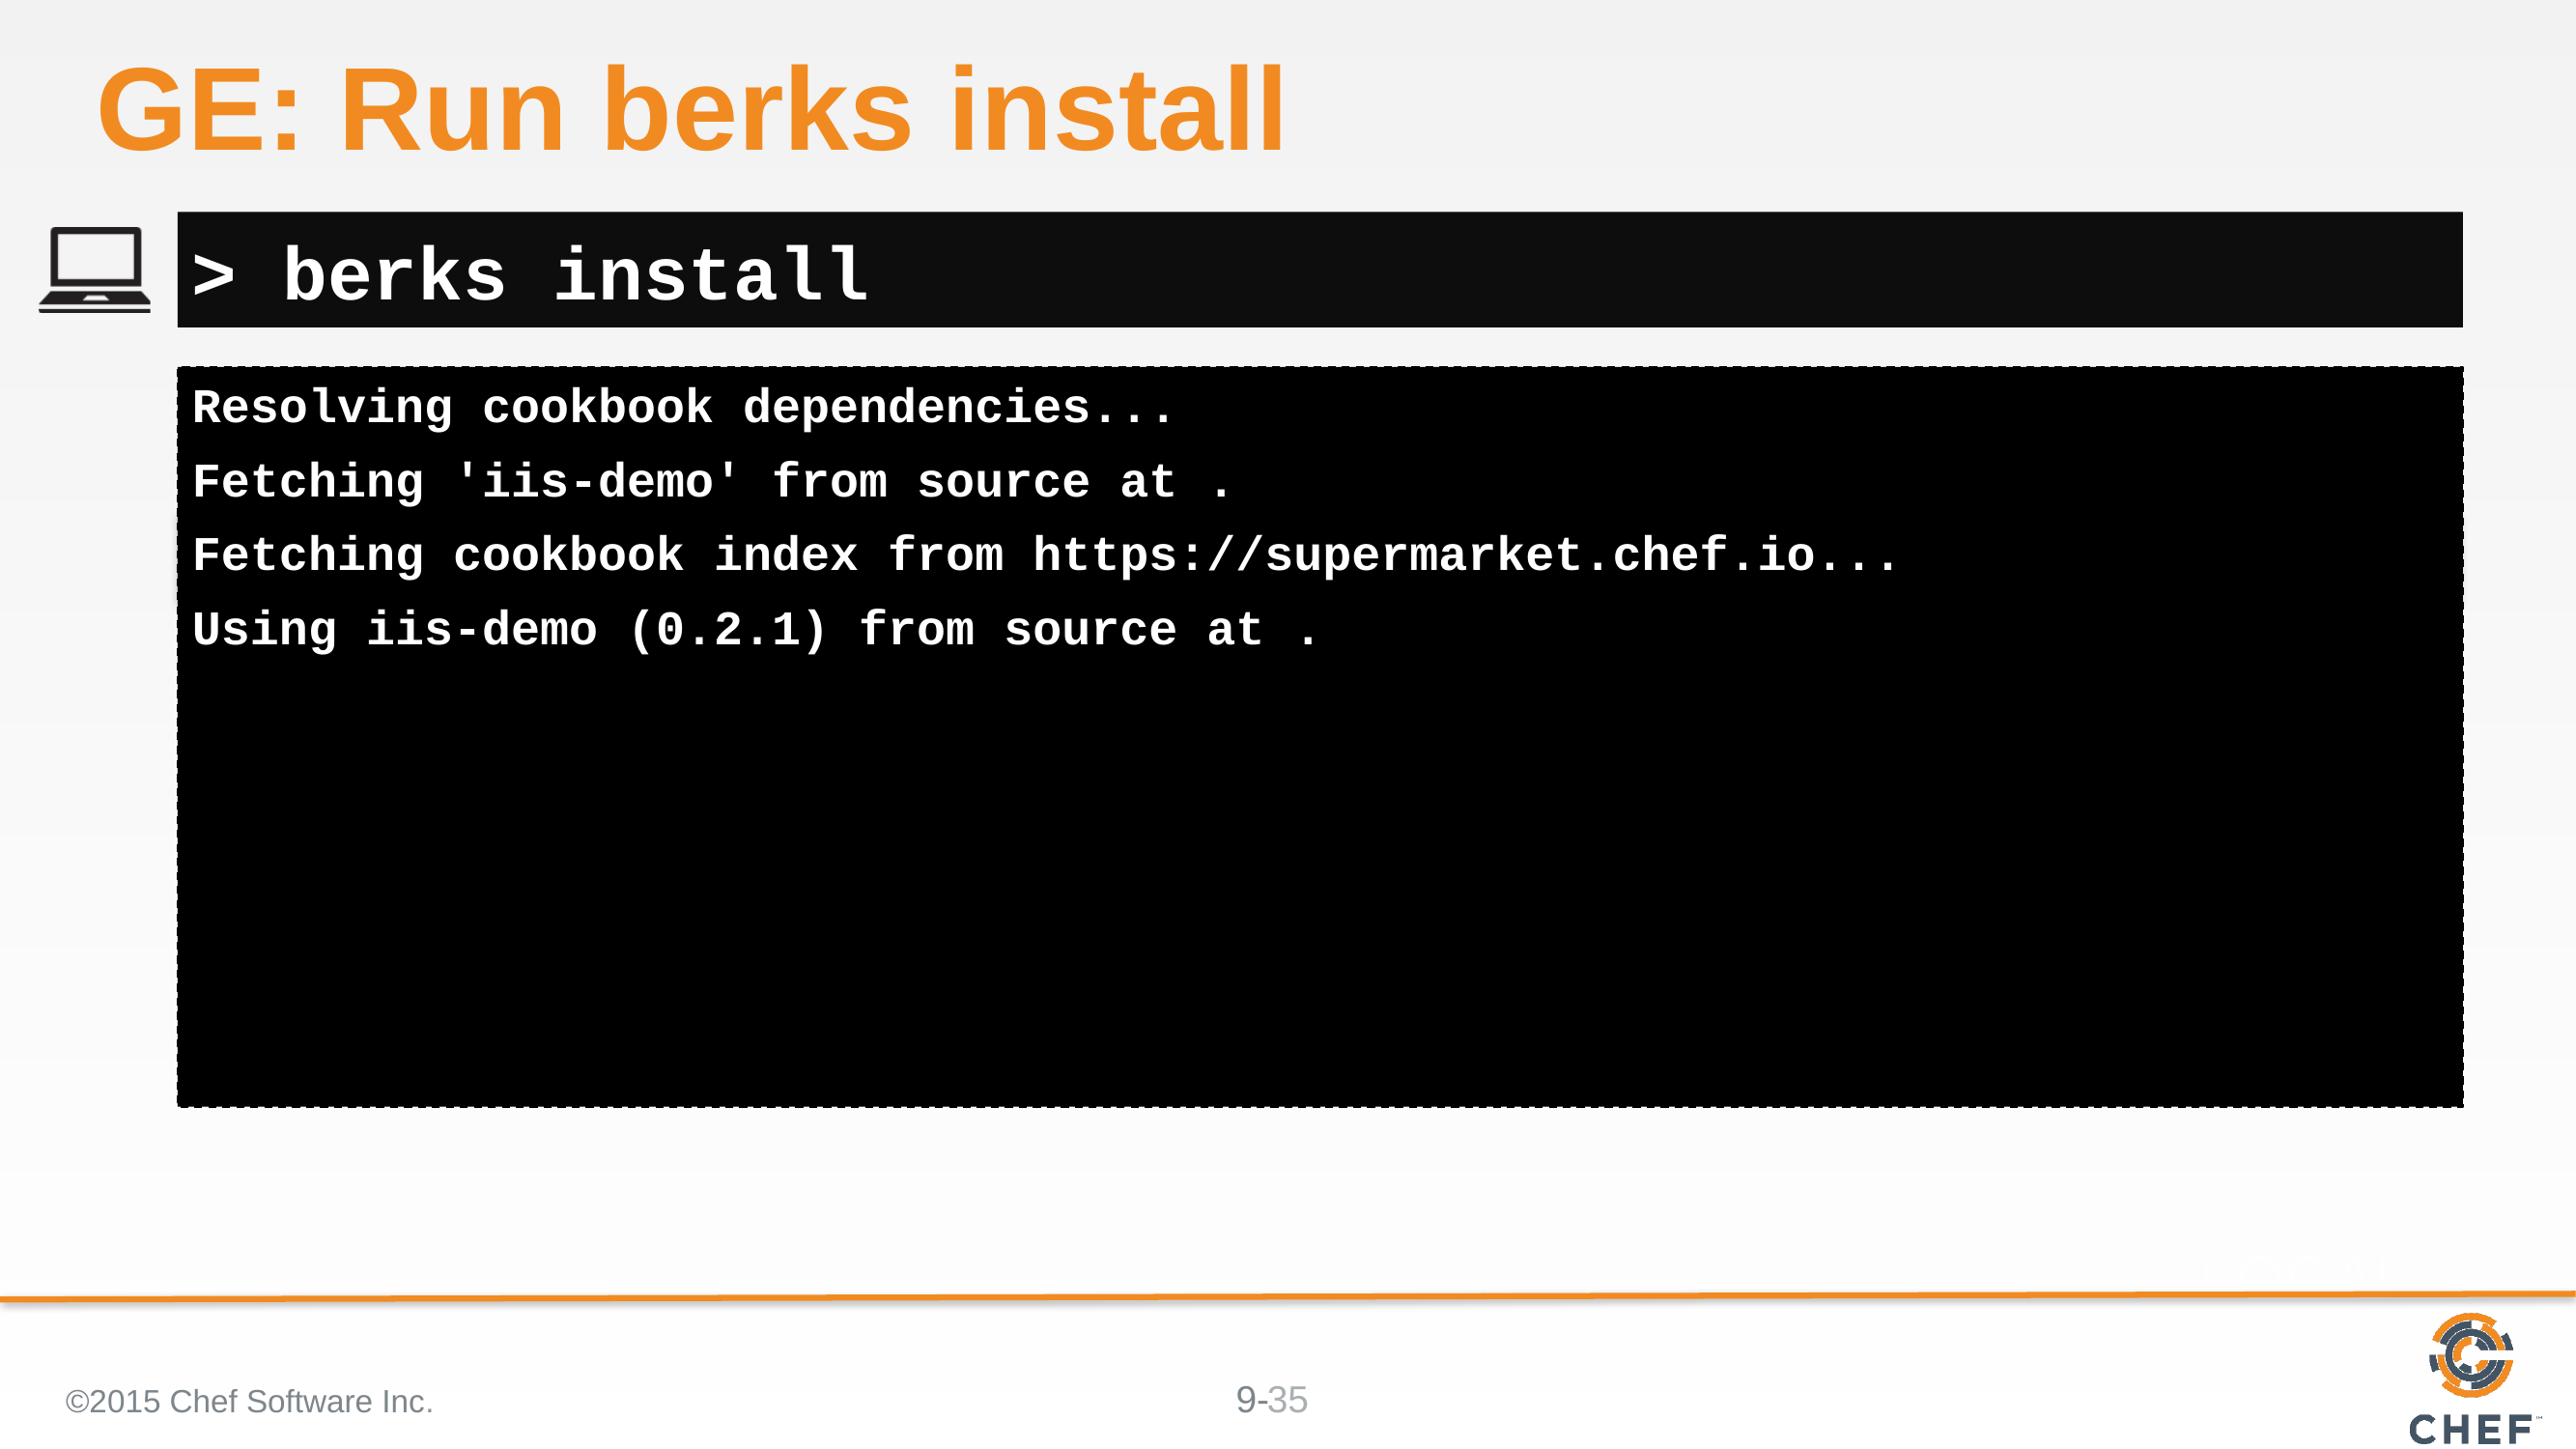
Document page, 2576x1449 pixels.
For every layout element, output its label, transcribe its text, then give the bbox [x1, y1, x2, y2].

picture [2399, 1297, 2550, 1449]
list > berks install [177, 212, 2463, 327]
footer ©2015 Chef Software Inc. [51, 1359, 952, 1440]
title GE: Run berks install [96, 48, 2463, 180]
slide_number 35 [998, 1359, 1578, 1437]
list Resolving cookbook dependencies... Fetching 'iis-demo' from source at . Fetching cookbook index from https://supermarket.chef.io... Using iis-demo (0.2.1) from source at . [177, 366, 2464, 1108]
